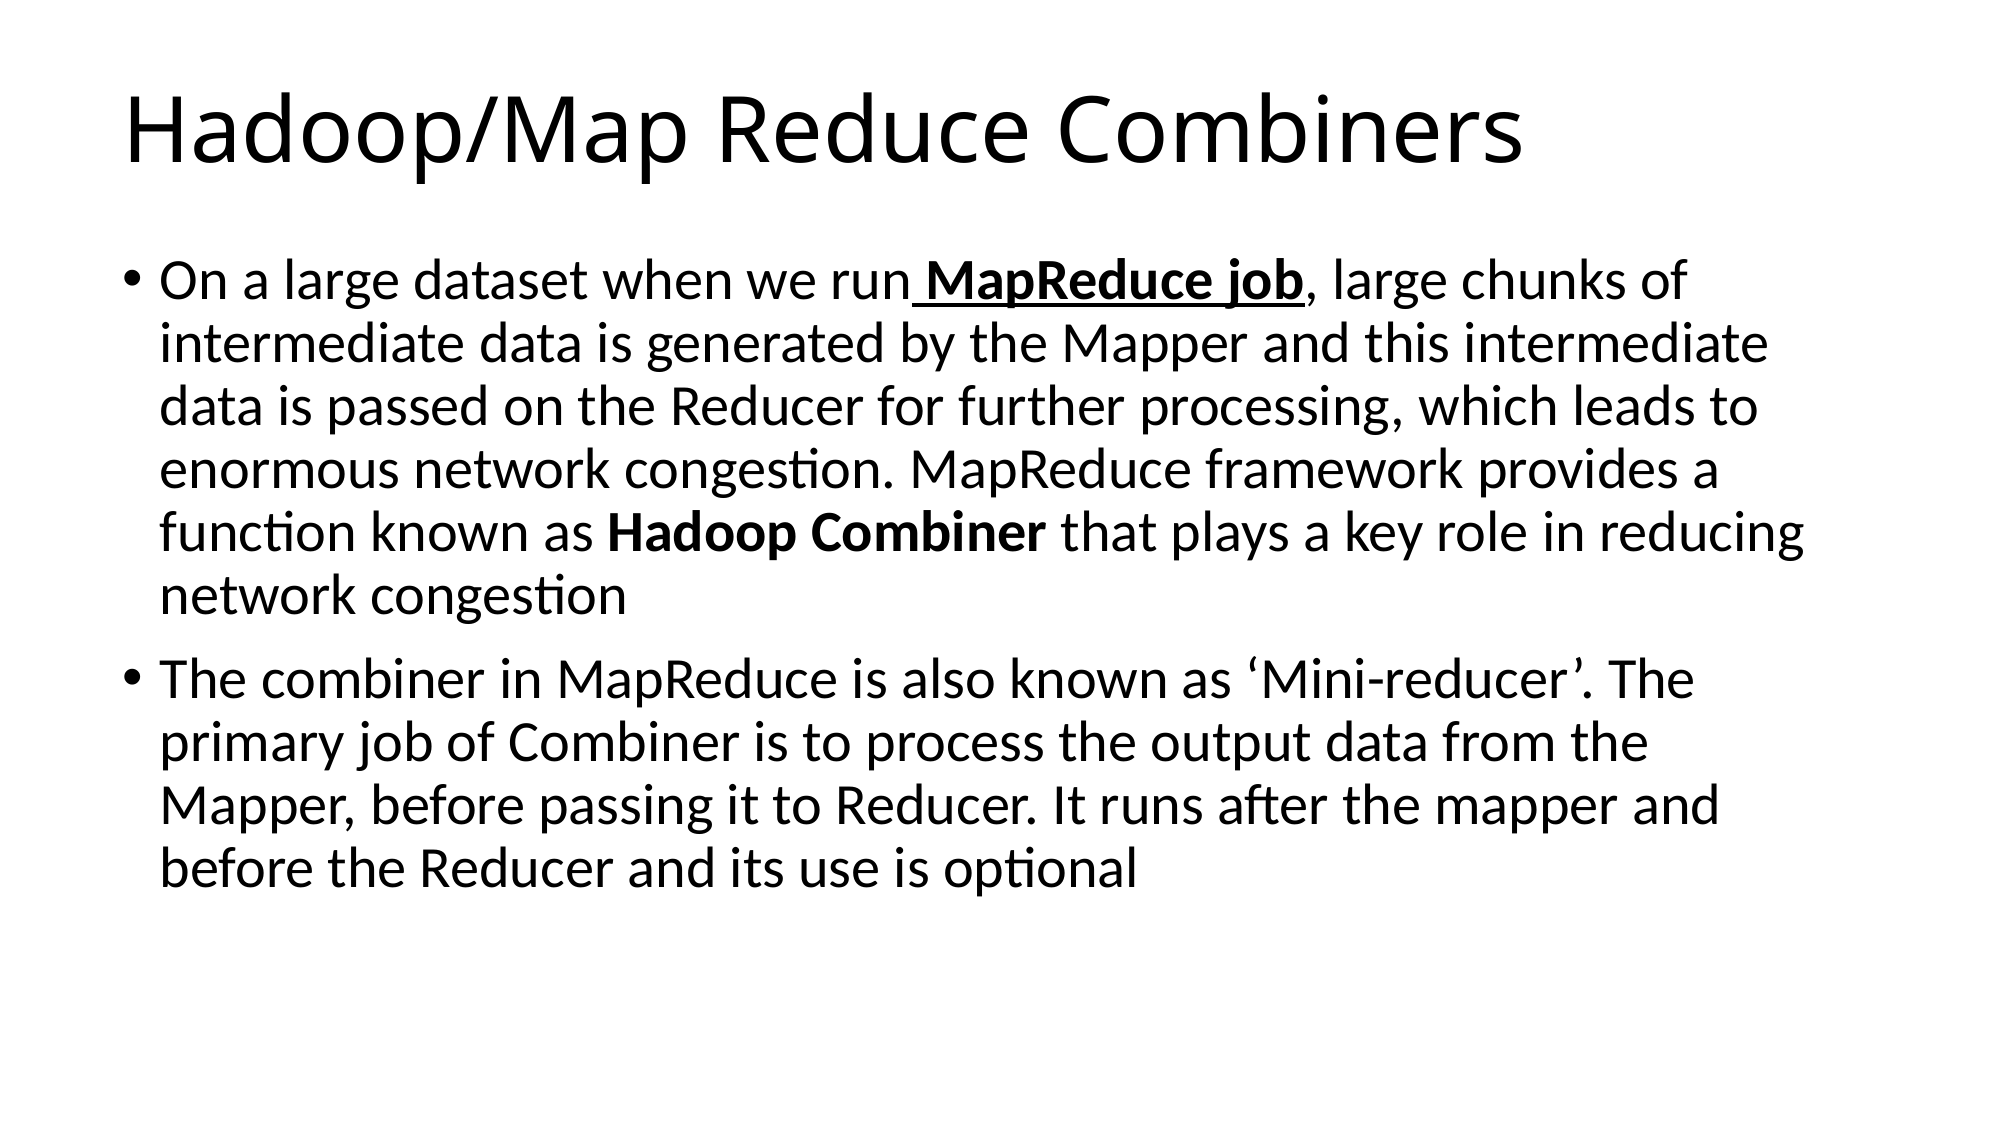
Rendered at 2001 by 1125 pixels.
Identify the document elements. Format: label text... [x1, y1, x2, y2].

title Hadoop/Map Reduce Combiners [107, 24, 1833, 242]
list On a large dataset when we run MapReduce job, large chunks of intermediate data is generated by the Mapper and this intermediate data is passed on the Reducer for further processing, which leads to enormous network congestion. MapReduce framework provides a function known as Hadoop Combiner that plays a key role in reducing network congestion The combiner in MapReduce is also known as ‘Mini-reducer’. The primary job of Combiner is to process the output data from the Mapper, before passing it to Reducer. It runs after the mapper and before the Reducer and its use is optional [107, 242, 1833, 956]
